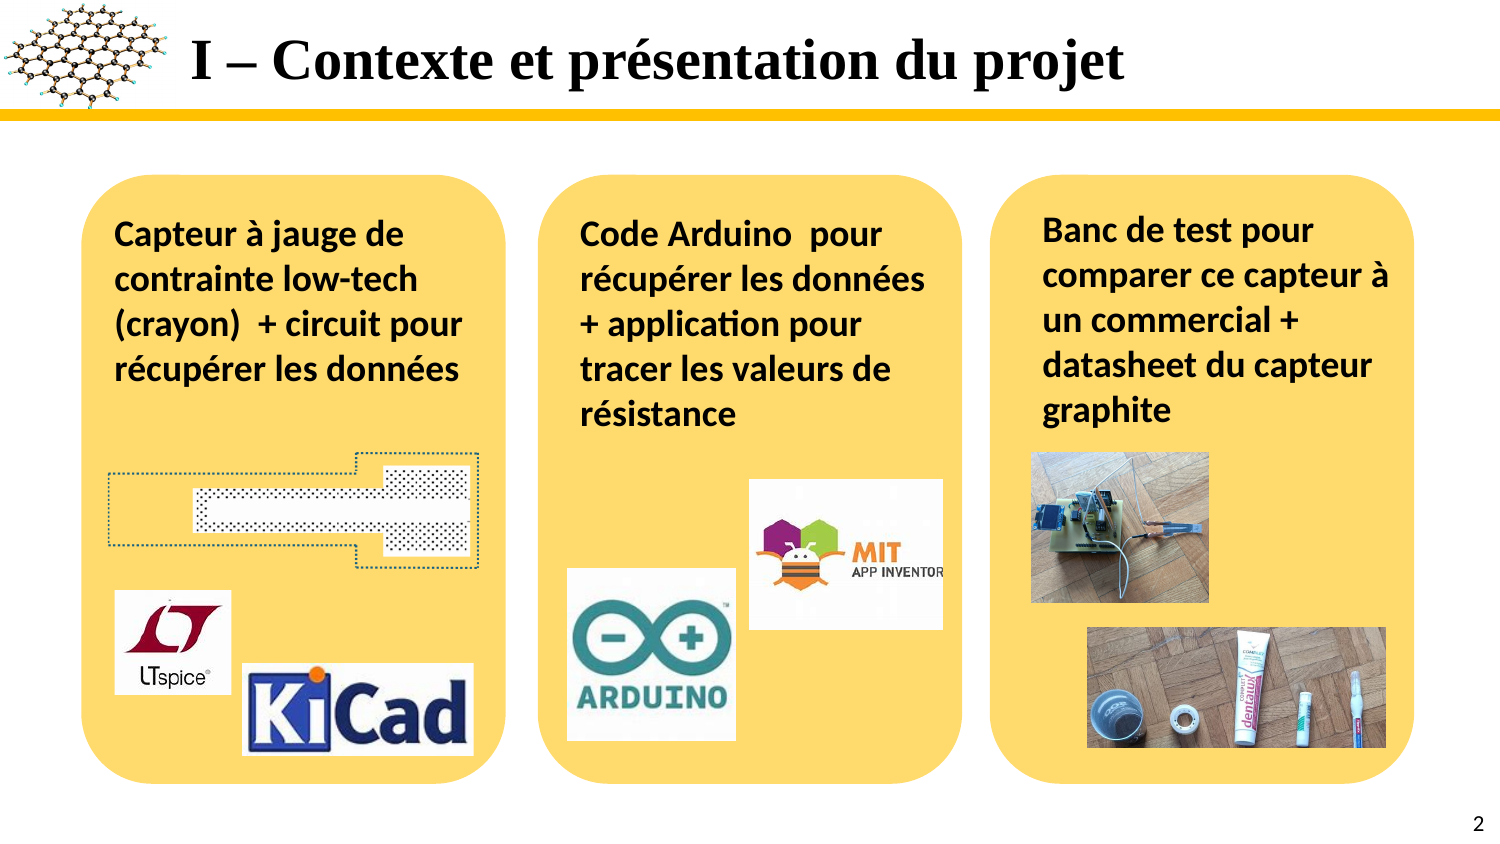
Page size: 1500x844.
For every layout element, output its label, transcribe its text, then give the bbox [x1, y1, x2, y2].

picture [0, 0, 176, 114]
text_box Banc de test pour comparer ce capteur à un commercial + datasheet du capteur graphite [1027, 197, 1419, 438]
picture [1031, 452, 1209, 603]
picture [749, 479, 943, 630]
text_box [988, 173, 1416, 785]
text_box [80, 173, 507, 785]
text_box Capteur à jauge de contrainte low-tech (crayon) + circuit pour récupérer les données [99, 201, 524, 397]
text_box [107, 452, 479, 569]
picture [567, 568, 736, 741]
picture [114, 590, 232, 695]
text_box Code Arduino pour récupérer les données + application pour tracer les valeurs de résistance [565, 201, 945, 442]
text_box 2 [1458, 800, 1500, 844]
picture [241, 663, 474, 757]
text_box I – Contexte et présentation du projet [176, 0, 1500, 109]
picture [1087, 627, 1386, 748]
text_box [536, 173, 964, 785]
